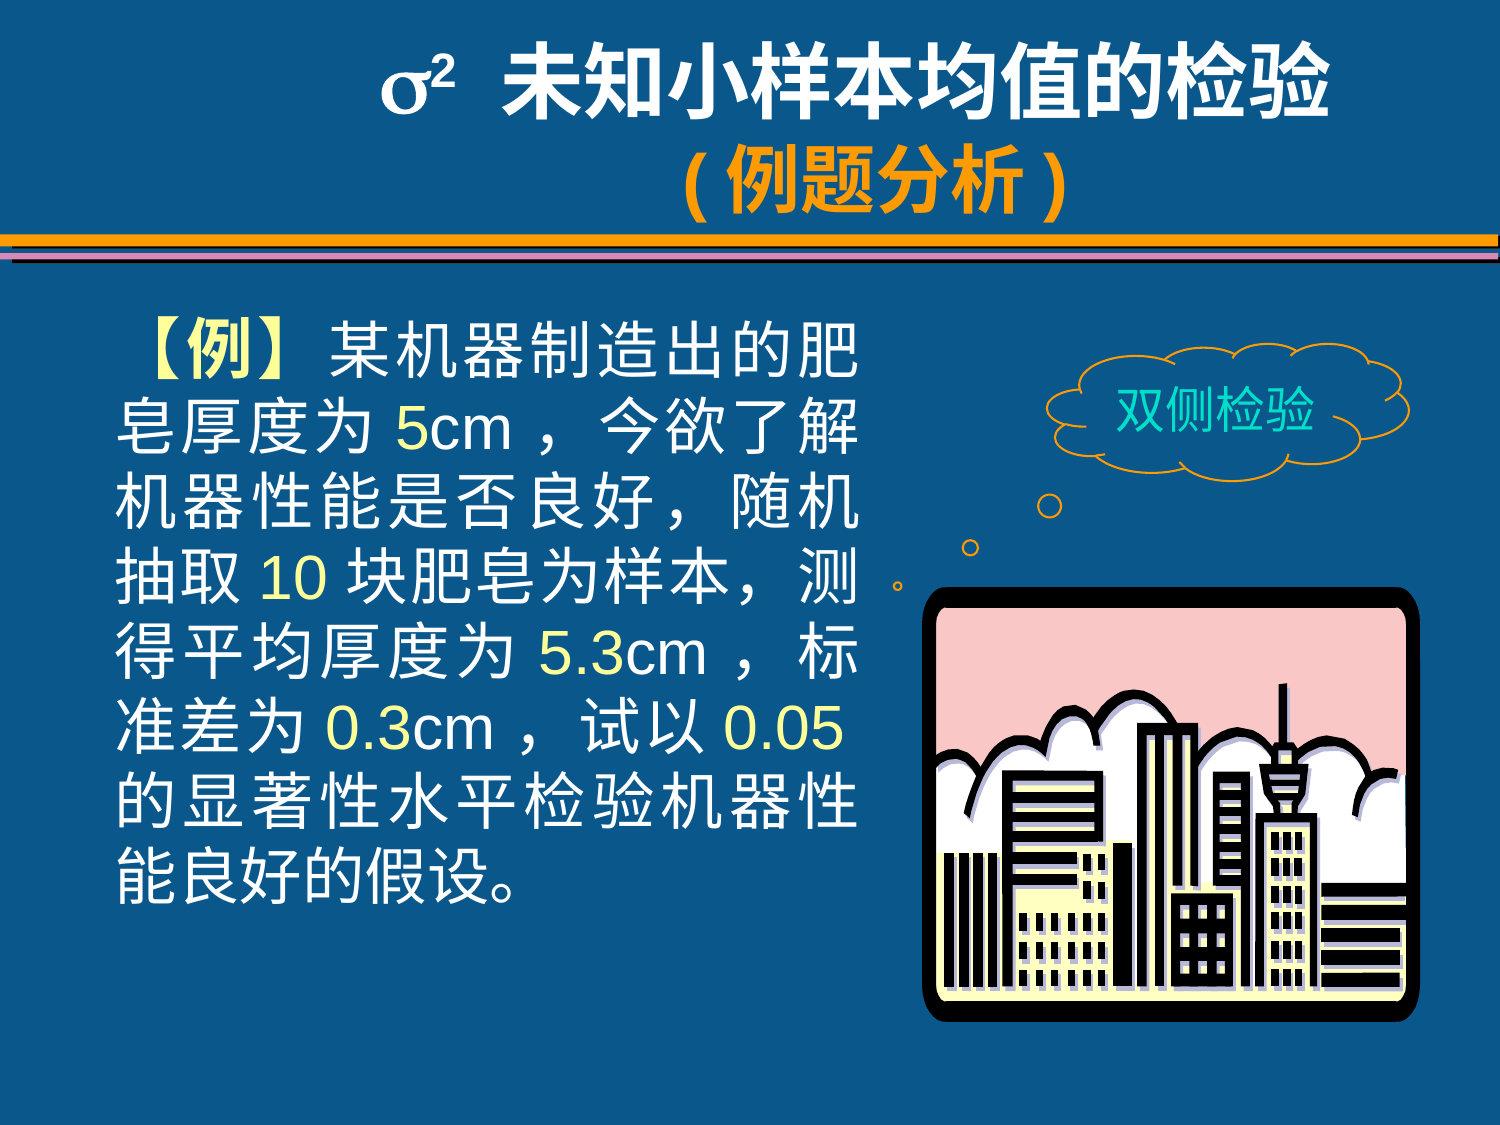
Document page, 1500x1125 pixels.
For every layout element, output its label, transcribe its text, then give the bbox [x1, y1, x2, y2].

picture [921, 581, 1424, 1027]
text_box 双侧检验 [1046, 343, 1409, 482]
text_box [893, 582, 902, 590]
text_box 双侧检验 [1038, 494, 1062, 518]
text_box 双侧检验 [962, 540, 978, 556]
list 【例】某机器制造出的肥皂厚度为5cm，今欲了解机器性能是否良好，随机抽取10块肥皂为样本，测得平均厚度为5.3cm，标准差为0.3cm，试以0.05的显著性水平检验机器性能良好的假设。 [99, 299, 875, 1038]
title 2 未知小样本均值的检验 (例题分析) [262, 37, 1450, 225]
